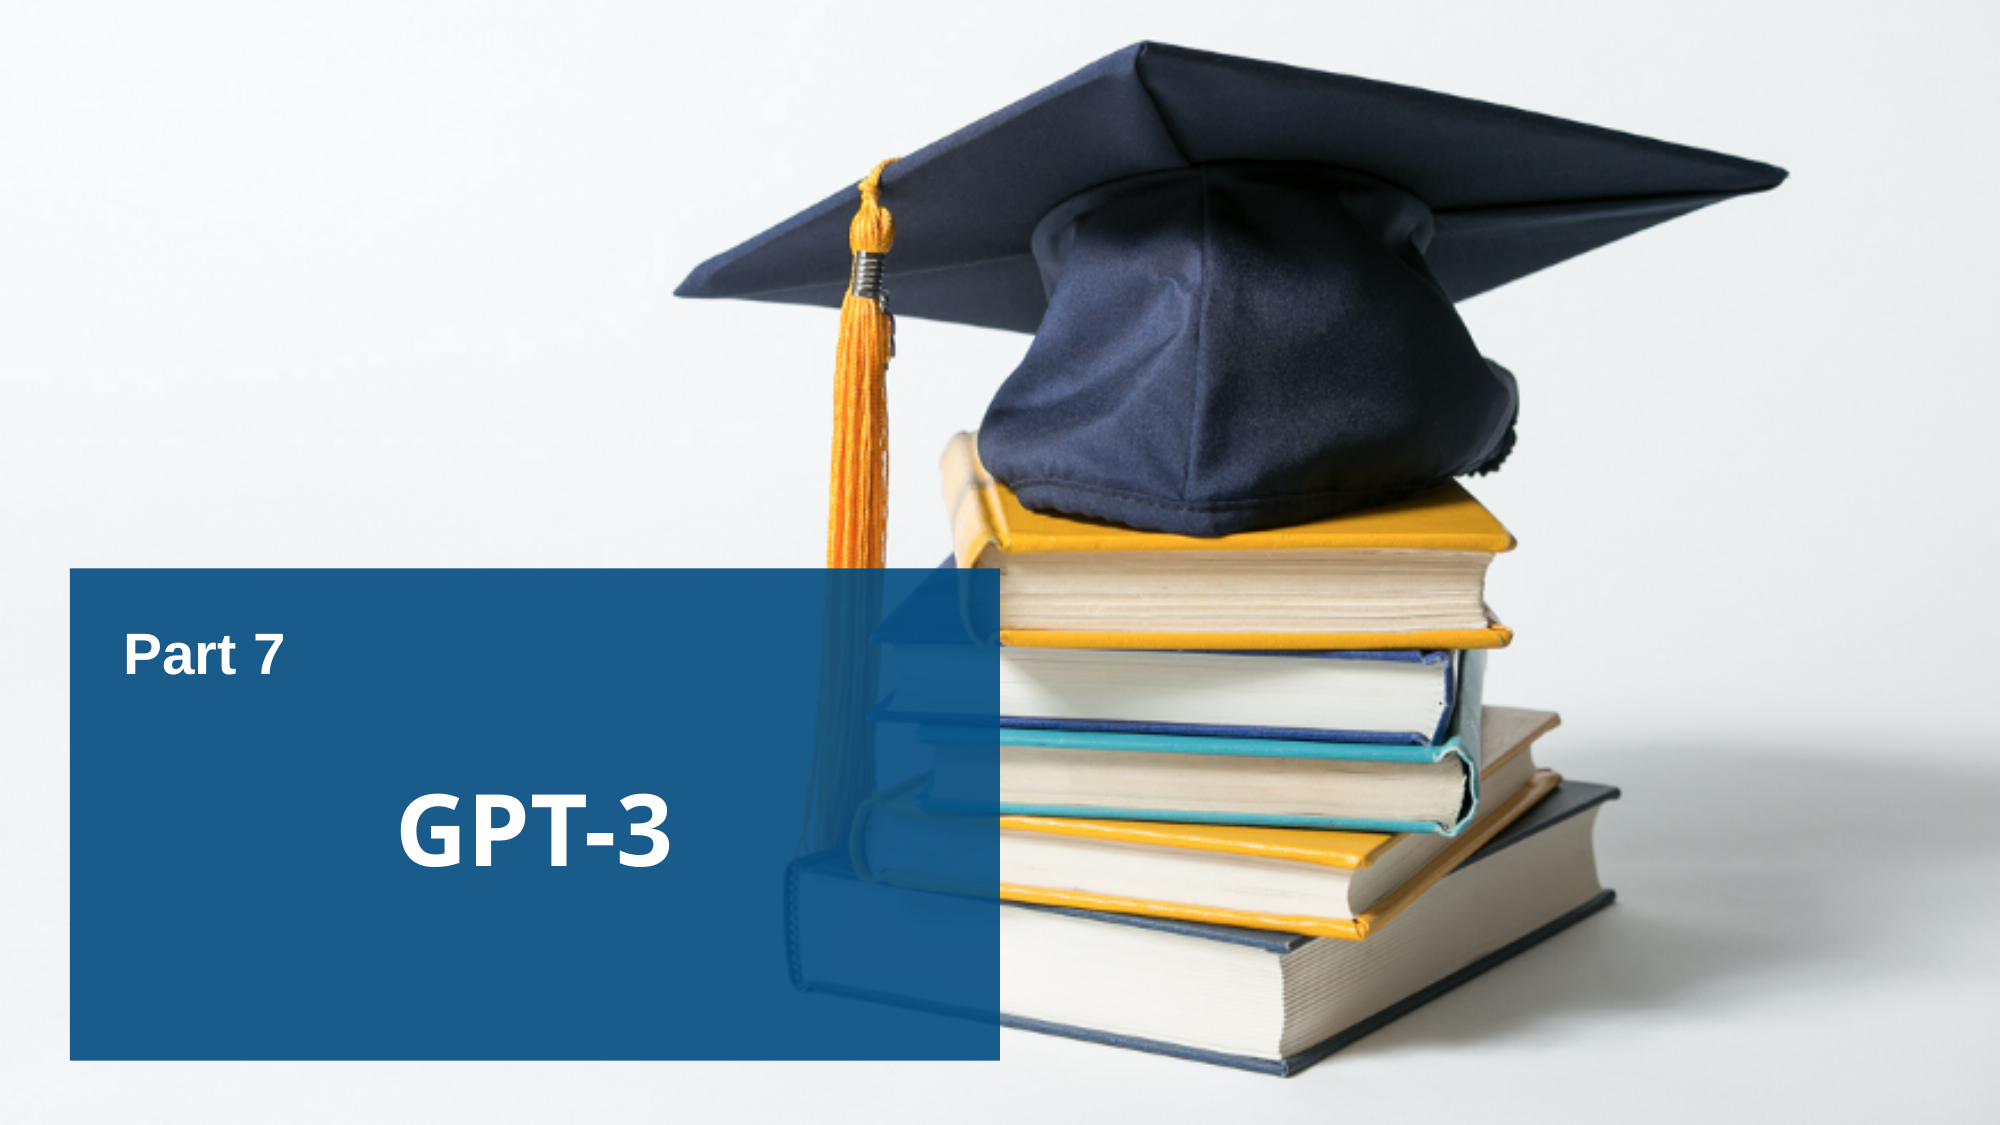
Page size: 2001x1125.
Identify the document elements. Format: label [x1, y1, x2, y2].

text_box [69, 568, 1000, 1061]
picture [0, 0, 2000, 1125]
